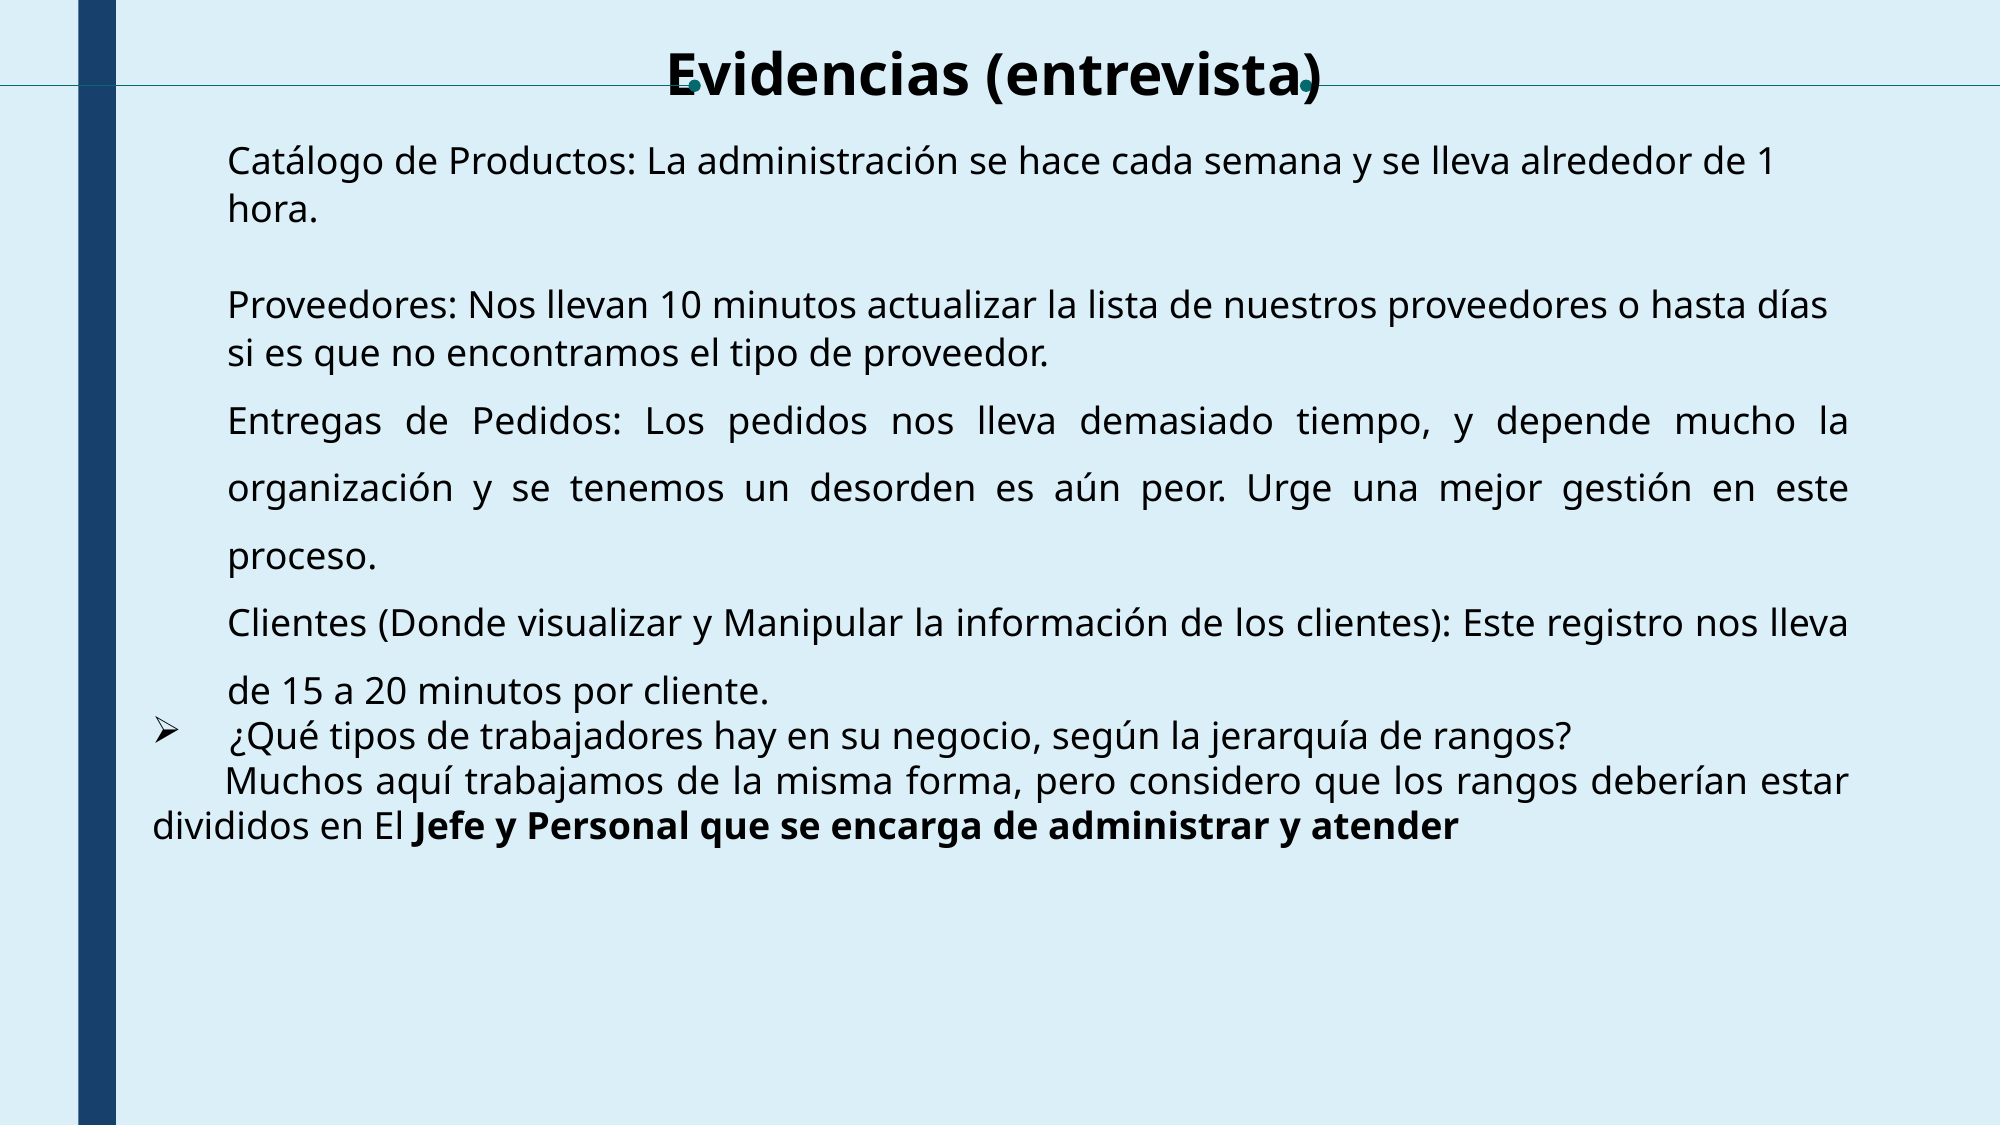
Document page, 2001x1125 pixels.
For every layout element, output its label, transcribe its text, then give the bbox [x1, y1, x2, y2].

text_box Evidencias (entrevista) [39, 45, 1964, 279]
text_box Catálogo de Productos: La administración se hace cada semana y se lleva alrededor de 1 hora. Proveedores: Nos llevan 10 minutos actualizar la lista de nuestros proveedores o hasta días si es que no encontramos el tipo de proveedor. Entregas de Pedidos: Los pedidos nos lleva demasiado tiempo, y depende mucho la organización y se tenemos un desorden es aún peor. Urge una mejor gestión en este proceso. Clientes (Donde visualizar y Manipular la información de los clientes): Este registro nos lleva de 15 a 20 minutos por cliente. ¿Qué tipos de trabajadores hay en su negocio, según la jerarquía de rangos? Muchos aquí trabajamos de la misma forma, pero considero que los rangos deberían estar divididos en El Jefe y Personal que se encarga de administrar y atender [137, 126, 1866, 922]
